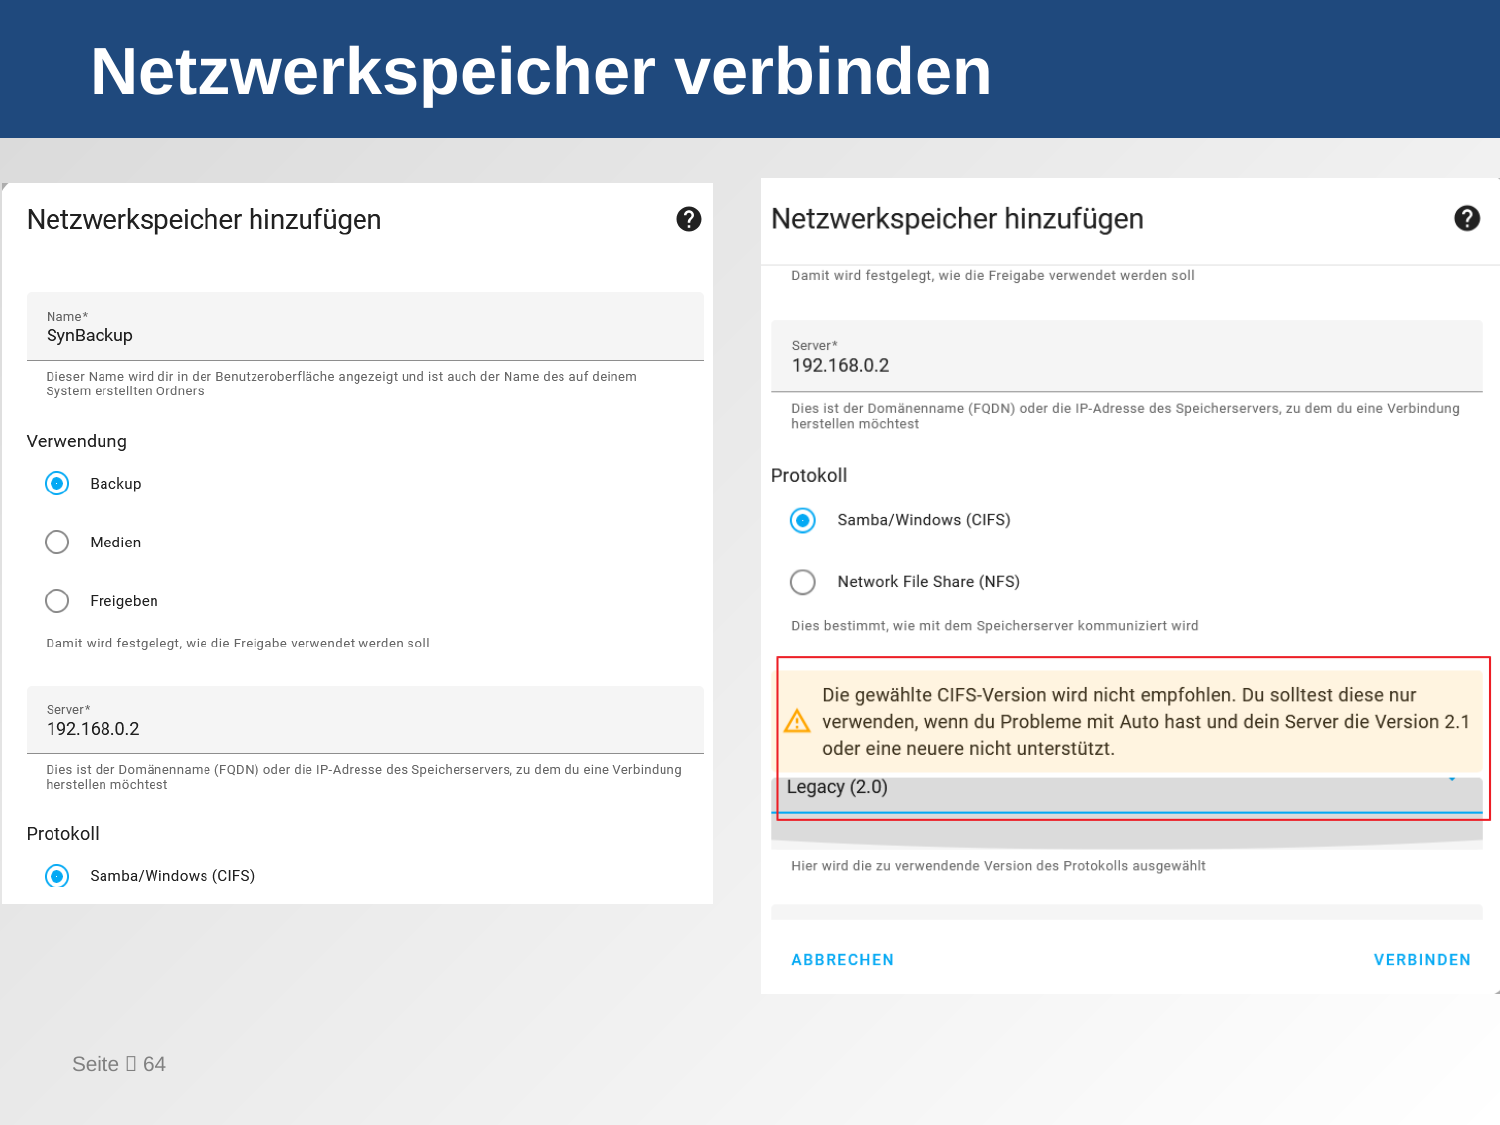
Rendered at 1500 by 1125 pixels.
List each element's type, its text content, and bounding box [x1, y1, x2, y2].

title Netzwerkspeicher verbinden [75, 20, 1425, 208]
picture [761, 178, 1500, 995]
picture [2, 183, 713, 904]
